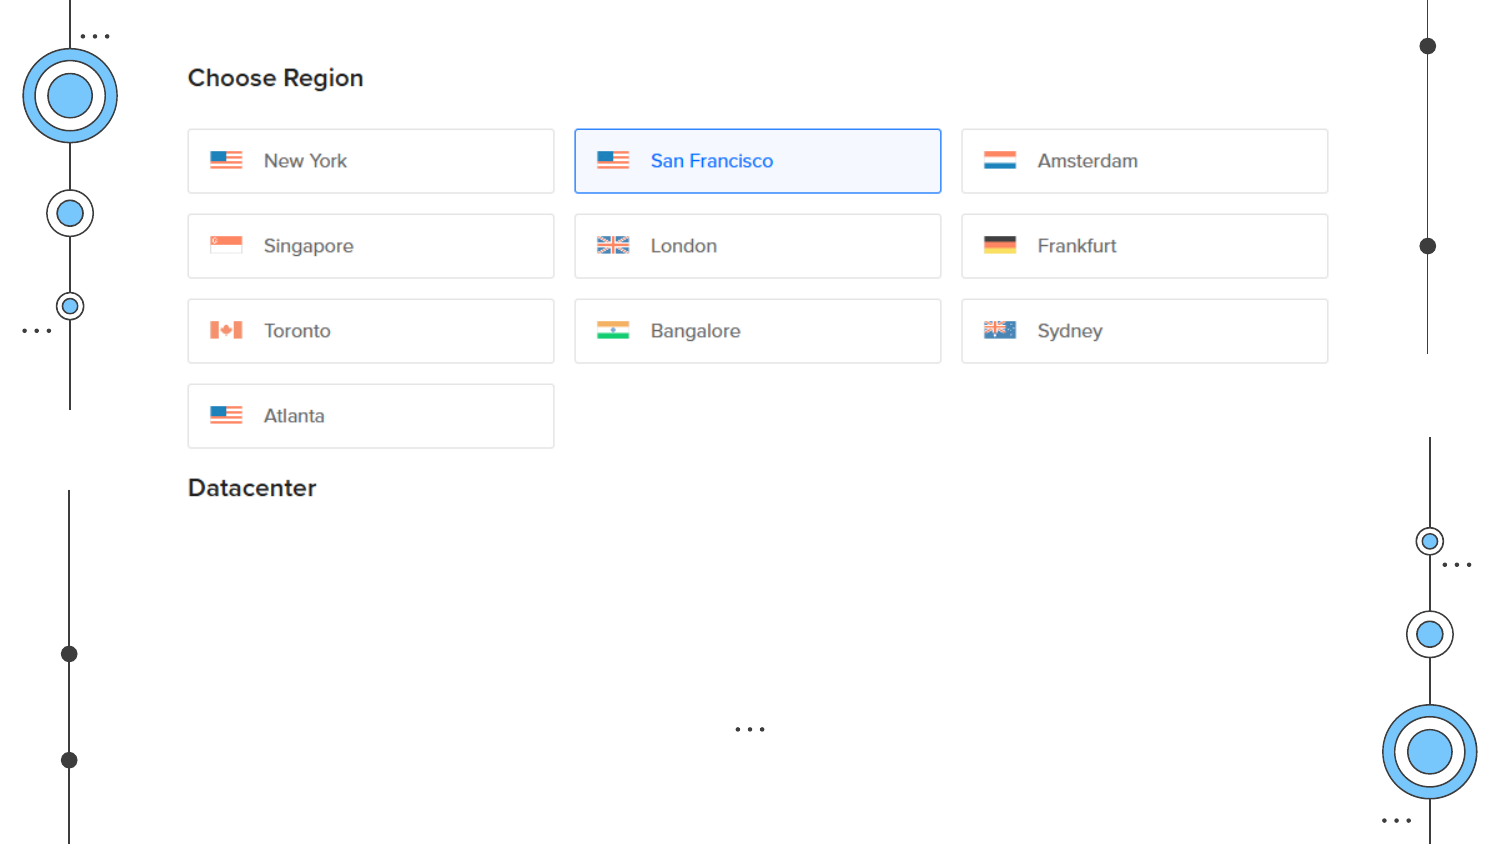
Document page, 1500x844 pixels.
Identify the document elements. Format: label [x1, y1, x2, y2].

picture [154, 64, 1346, 510]
